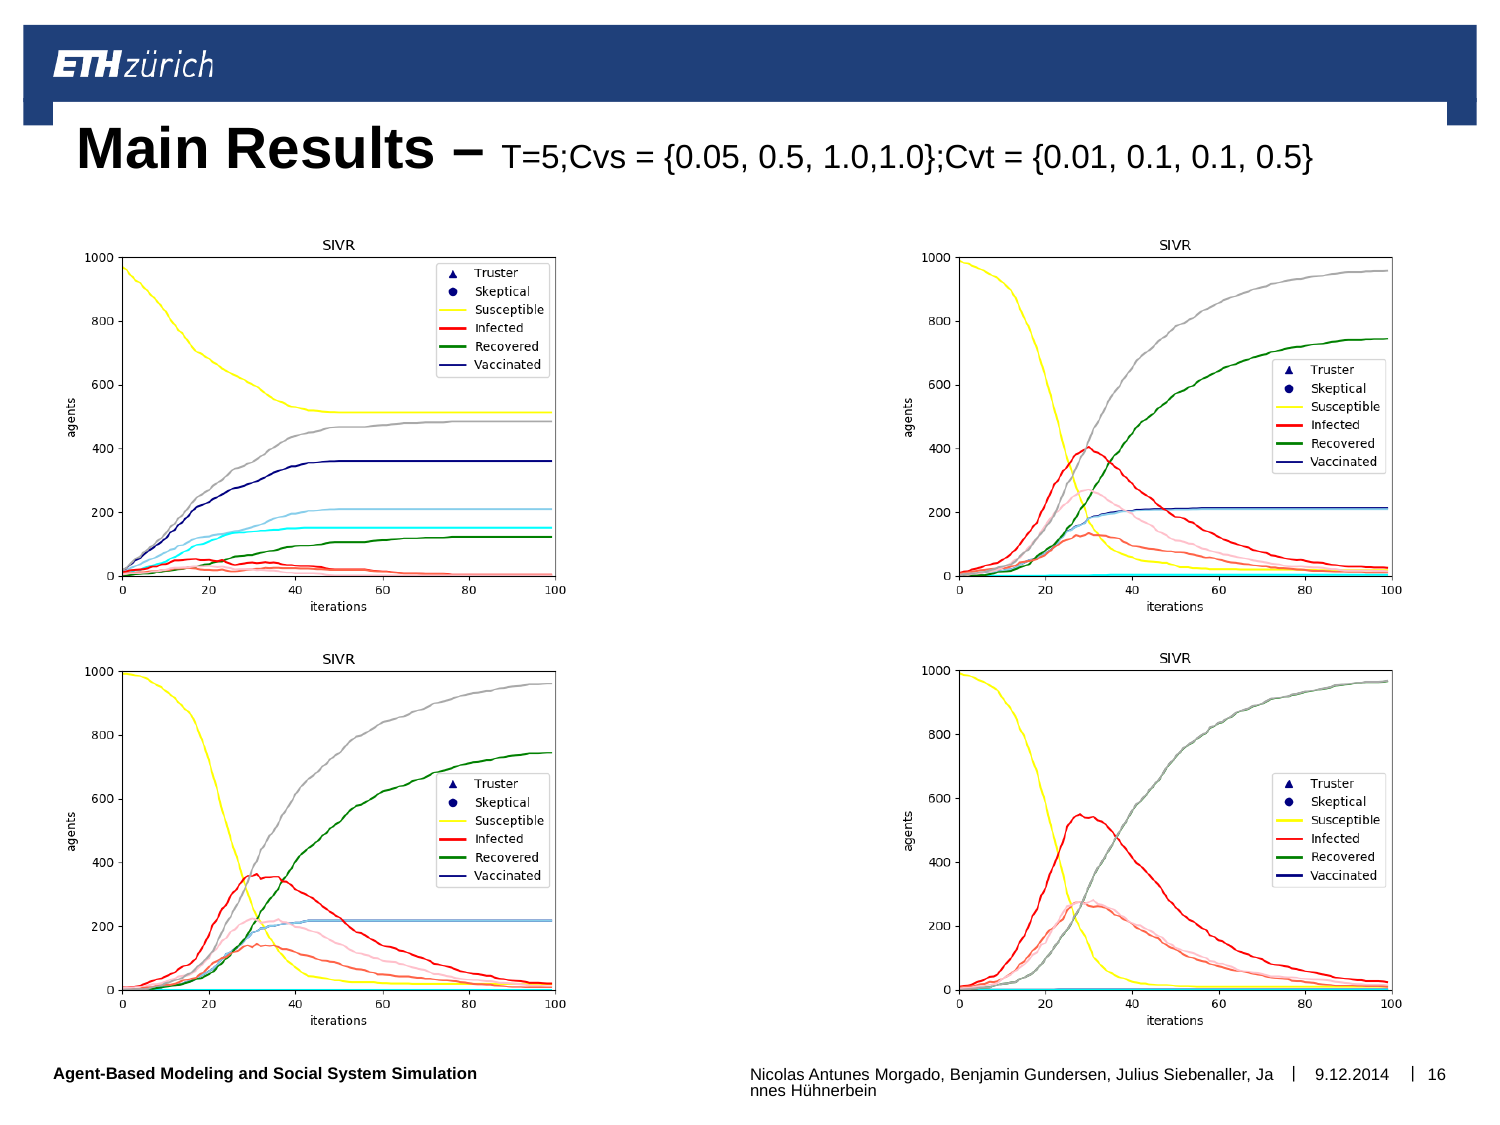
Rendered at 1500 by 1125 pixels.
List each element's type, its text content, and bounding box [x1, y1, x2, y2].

title Main Results – T=5;Cvs = {0.05, 0.5, 1.0,1.0};Cvt = {0.01, 0.1, 0.1, 0.5} [53, 101, 1447, 262]
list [888, 207, 1448, 622]
slide_number 16 [1415, 1034, 1459, 1112]
picture [888, 622, 1448, 1035]
footer Nicolas Antunes Morgado, Benjamin Gundersen, Julius Siebenaller, Jannes Hühnerbein [750, 1034, 1277, 1112]
picture [52, 207, 611, 1036]
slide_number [1302, 1043, 1403, 1112]
